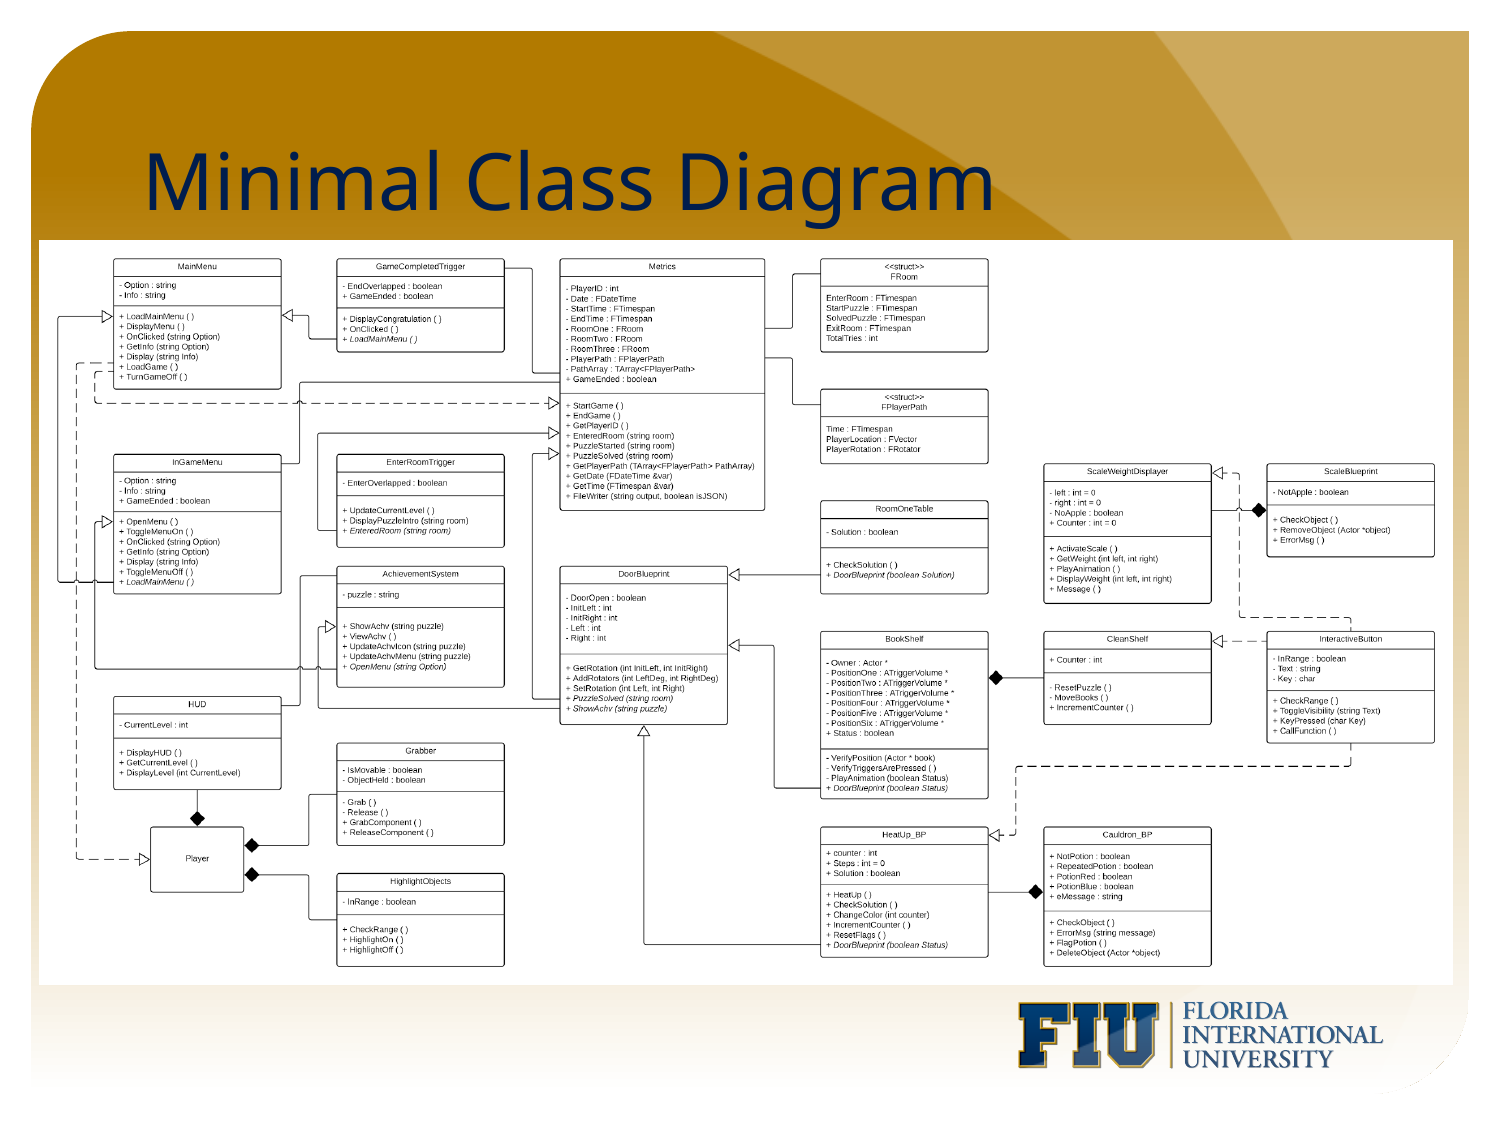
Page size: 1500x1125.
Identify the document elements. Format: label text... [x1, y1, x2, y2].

title Minimal Class Diagram [127, 62, 1372, 234]
picture [24, 30, 1473, 1094]
